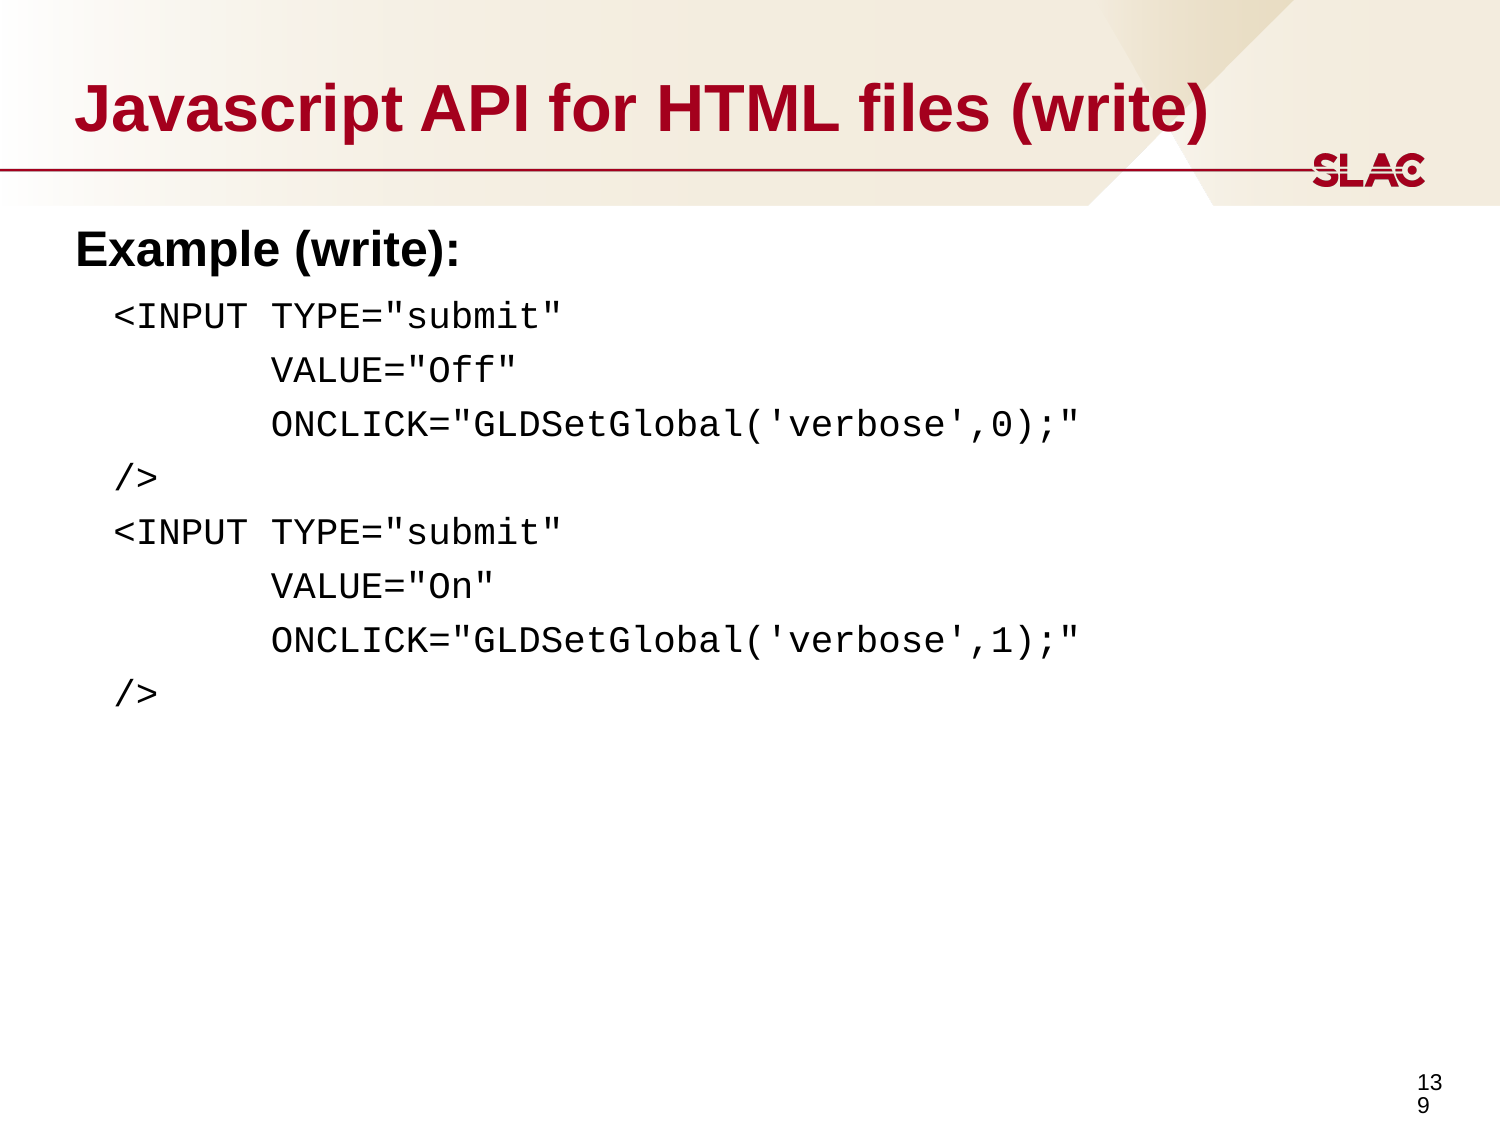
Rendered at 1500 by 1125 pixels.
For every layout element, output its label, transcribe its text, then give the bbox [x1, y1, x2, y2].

title Javascript API for HTML files (write) [74, 21, 1404, 145]
list Example (write): <INPUT TYPE="submit" VALUE="Off" ONCLICK="GLDSetGlobal('verbose',0);" /> <INPUT TYPE="submit" VALUE="On" ONCLICK="GLDSetGlobal('verbose',1);" /> [75, 203, 1406, 1035]
slide_number 139 [1405, 1036, 1458, 1125]
picture [0, 0, 1500, 206]
